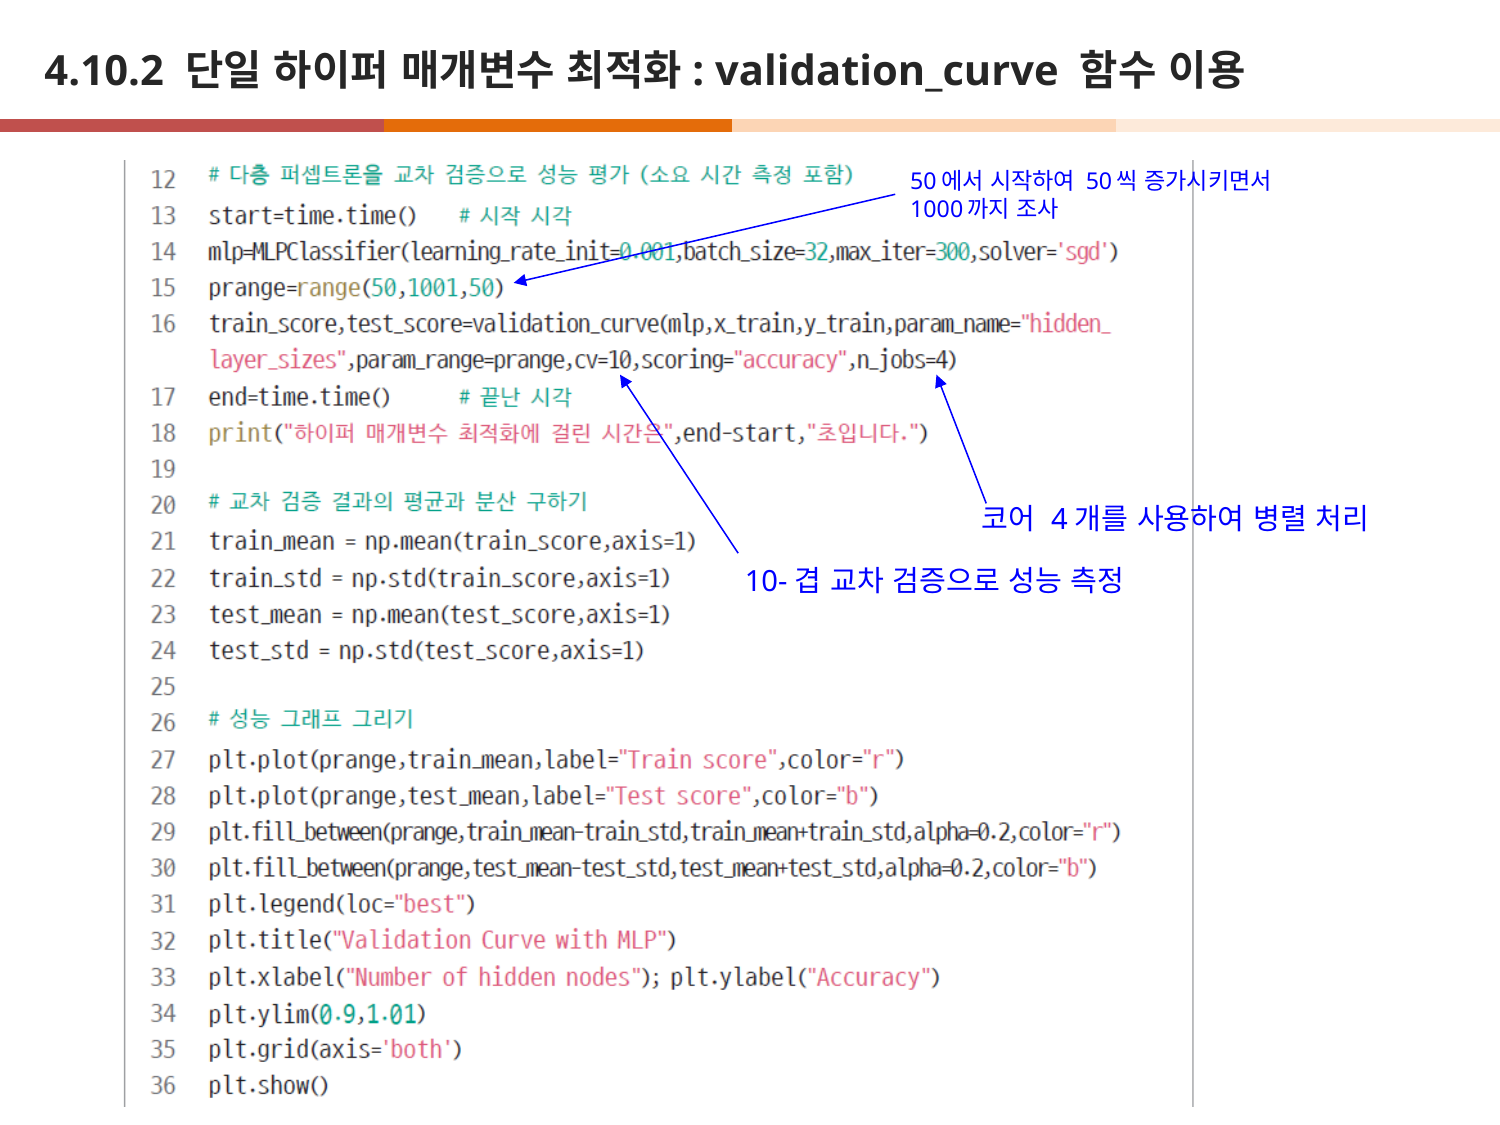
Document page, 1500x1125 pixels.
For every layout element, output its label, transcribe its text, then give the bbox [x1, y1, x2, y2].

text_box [619, 374, 739, 554]
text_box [513, 193, 896, 284]
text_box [936, 374, 987, 504]
text_box 코어 4개를 사용하여 병렬 처리 [1209, 482, 1396, 554]
picture [118, 160, 1204, 1107]
title 4.10.2 단일 하이퍼 매개변수 최적화: validation_curve 함수 이용 [29, 23, 1377, 114]
text_box 50에서 시작하여 50씩 증가시키면서 1000까지 조사 [895, 158, 1380, 230]
